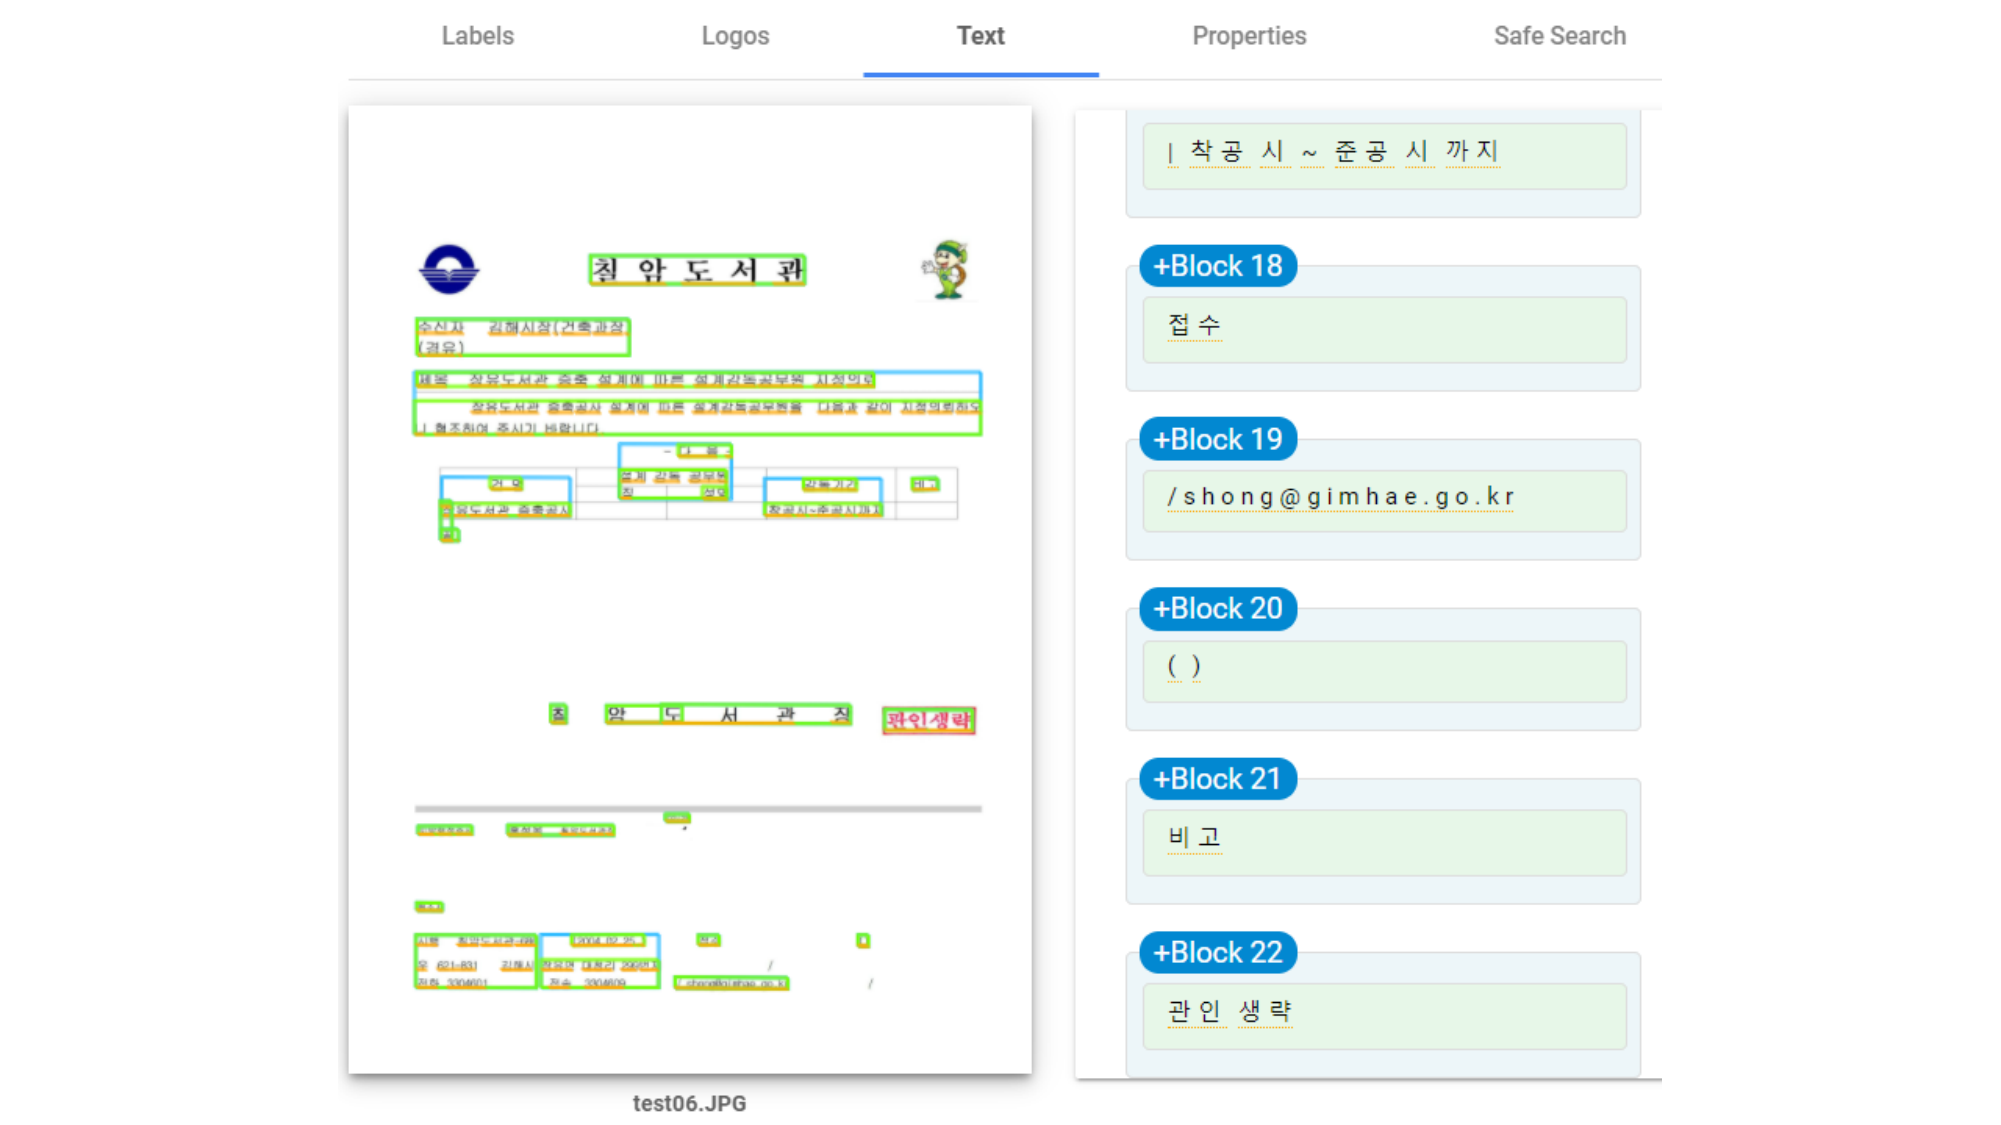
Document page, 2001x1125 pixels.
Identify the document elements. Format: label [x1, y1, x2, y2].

picture [338, 1, 1662, 1124]
